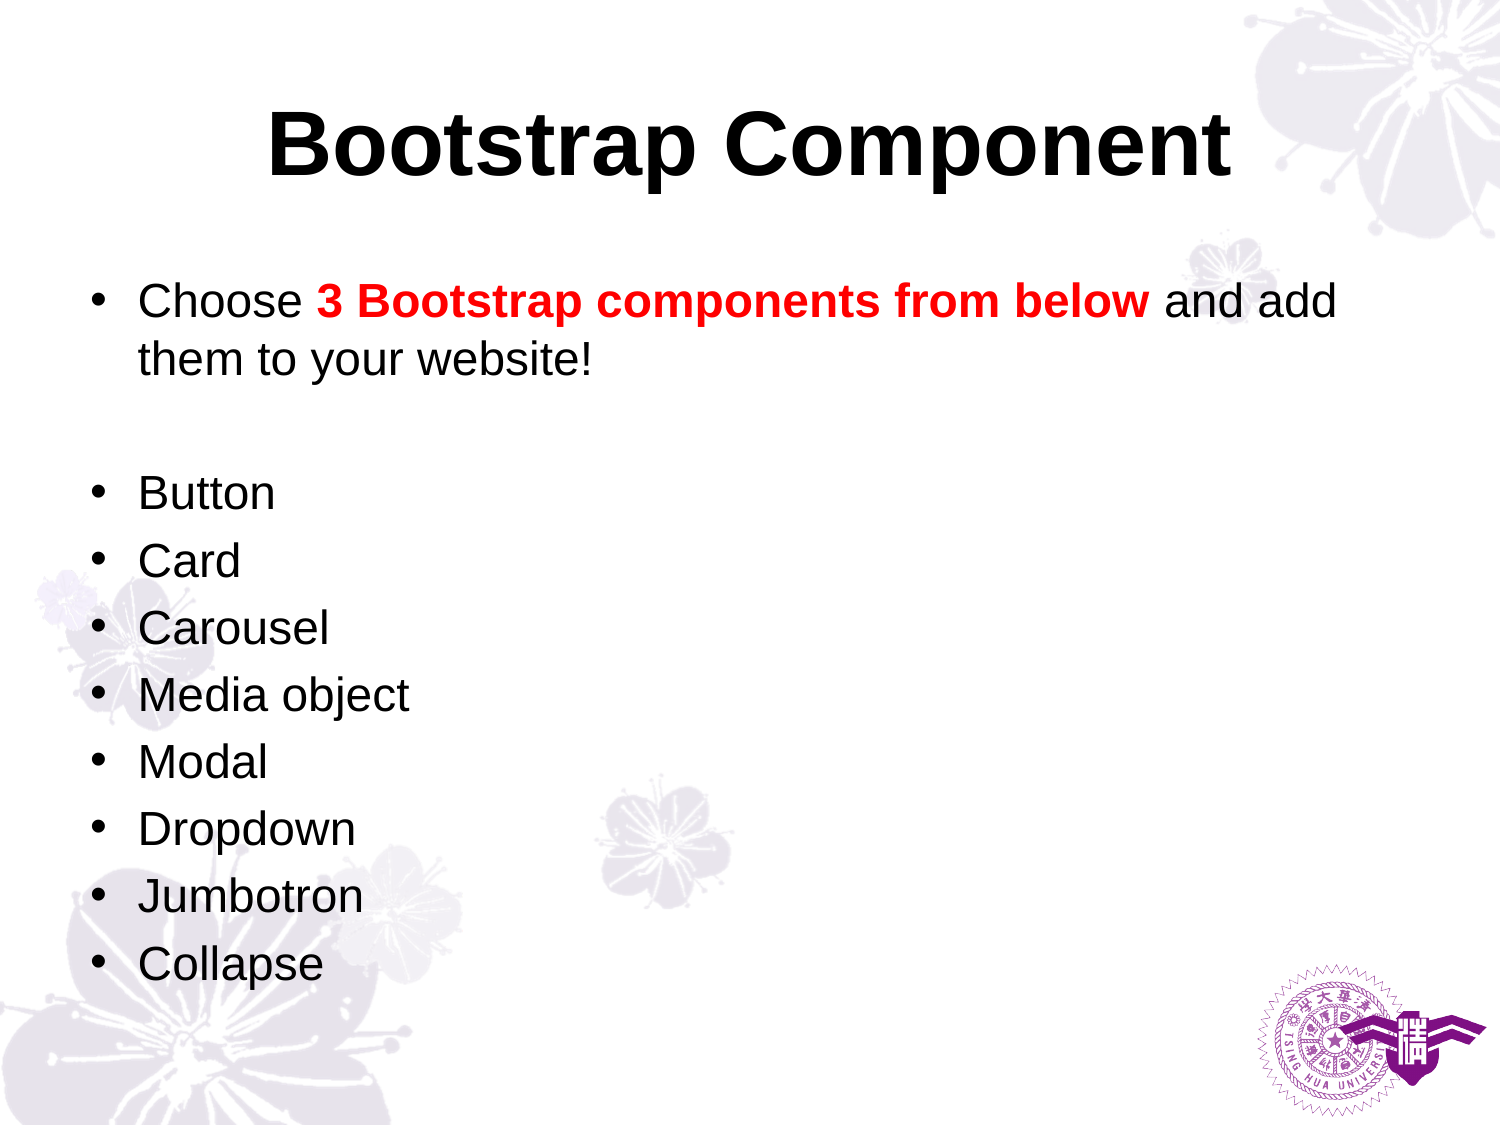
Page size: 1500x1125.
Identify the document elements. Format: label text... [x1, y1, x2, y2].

list Choose 3 Bootstrap components from below and add them to your website! Button Card Carousel Media object Modal Dropdown Jumbotron Collapse [75, 262, 1425, 1005]
title Bootstrap Component [75, 45, 1425, 233]
picture [0, 0, 1500, 1125]
